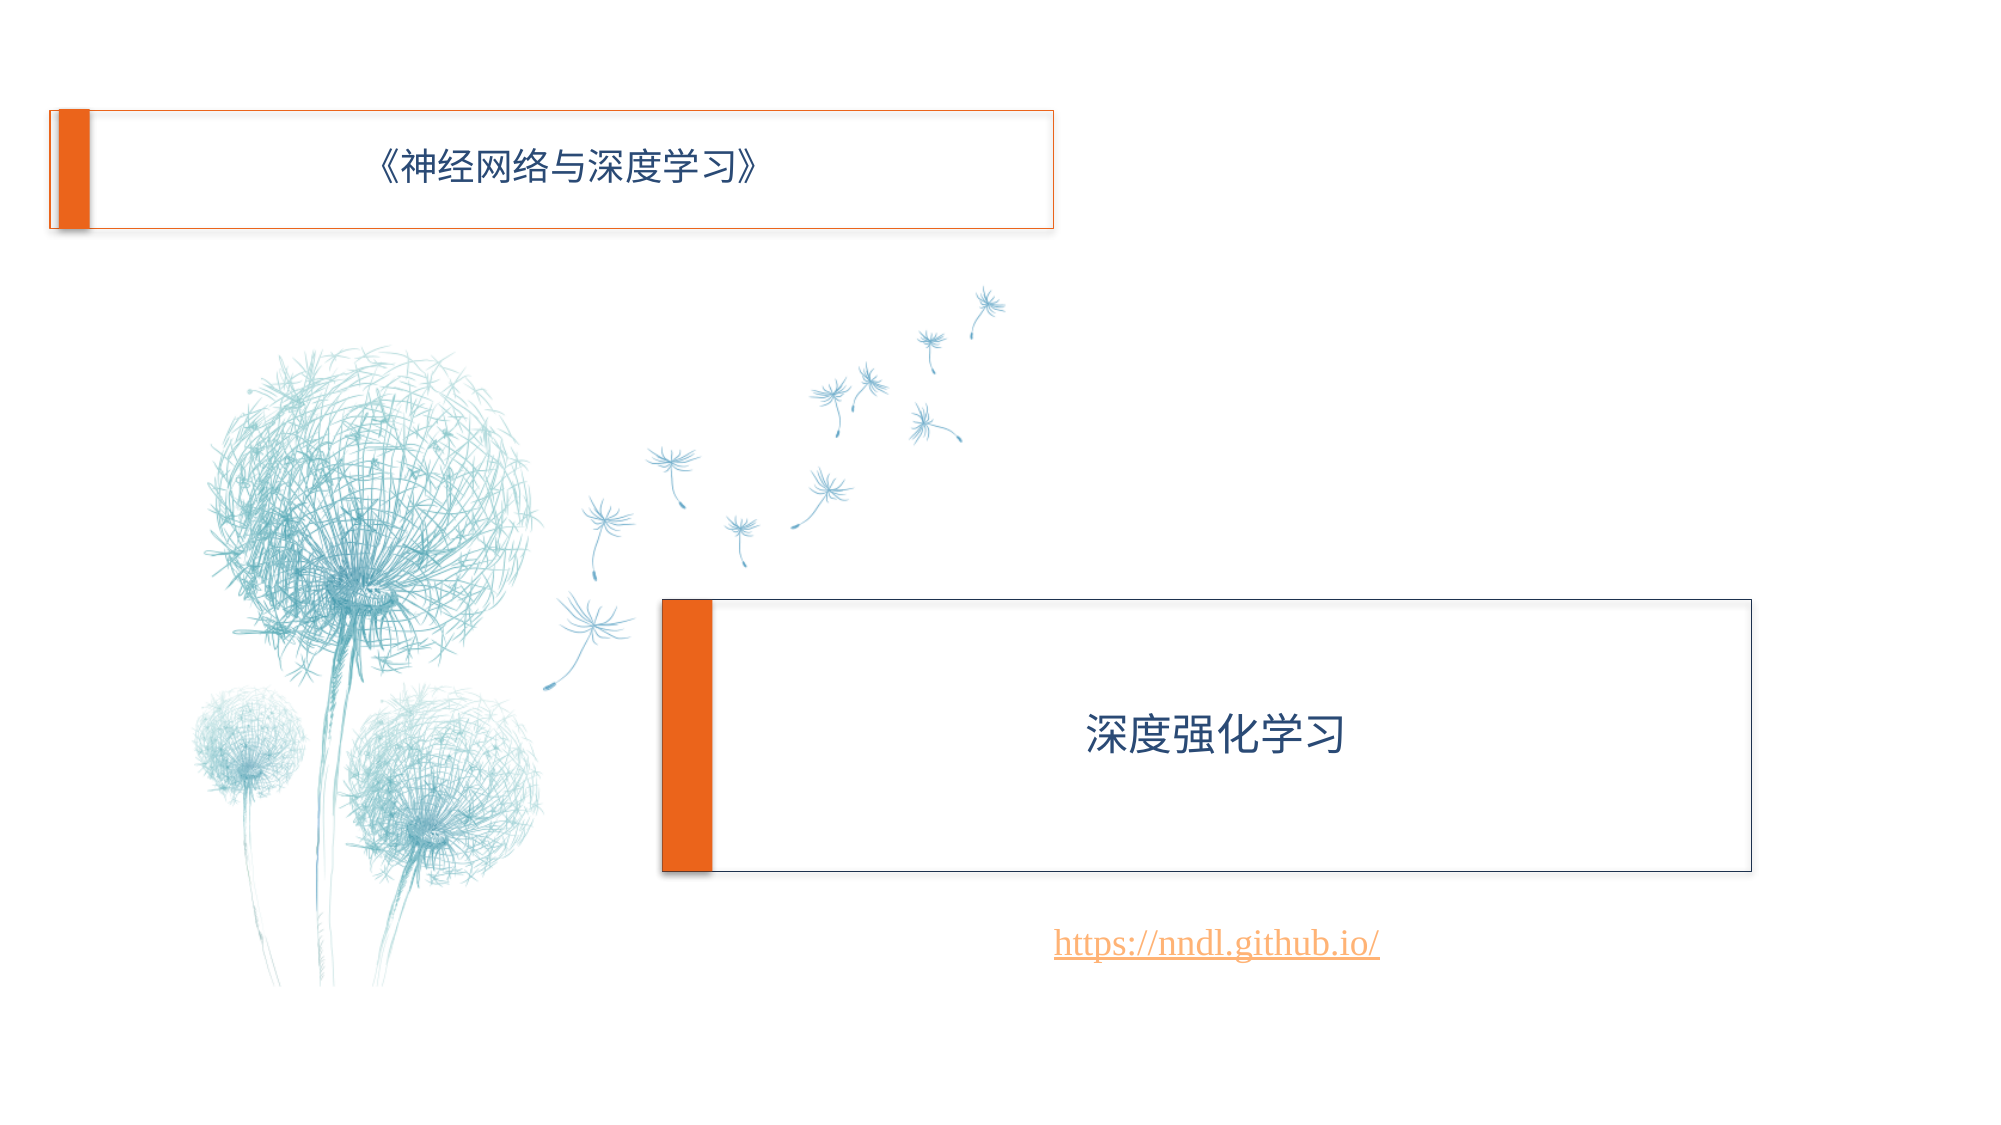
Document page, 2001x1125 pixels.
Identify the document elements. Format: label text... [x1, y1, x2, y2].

list https://nndl.github.io/ [866, 910, 1568, 1041]
subtitle 《神经网络与深度学习》 [92, 119, 1046, 213]
title 深度强化学习 [712, 627, 1721, 838]
